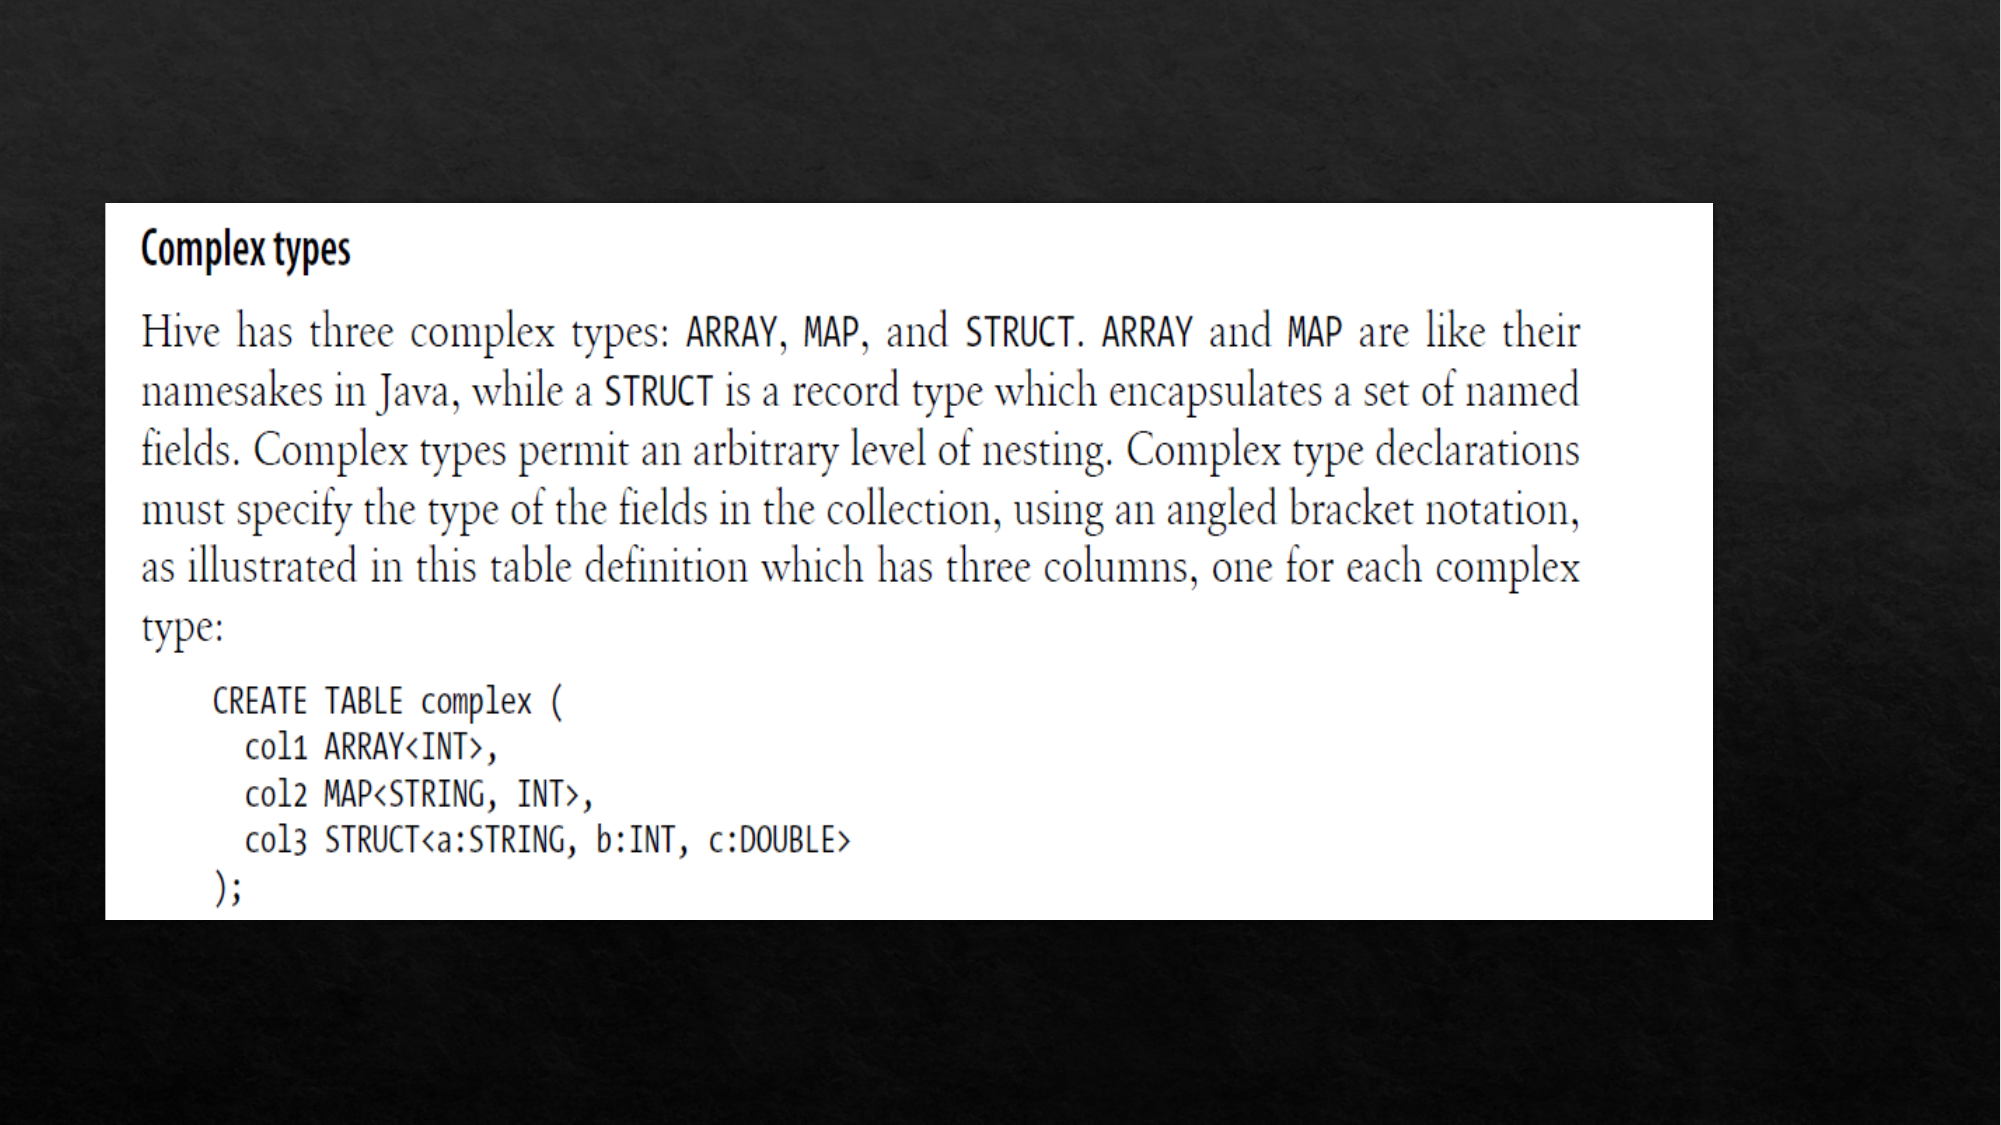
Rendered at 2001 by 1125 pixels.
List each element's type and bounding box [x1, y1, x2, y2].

list [104, 202, 1714, 921]
